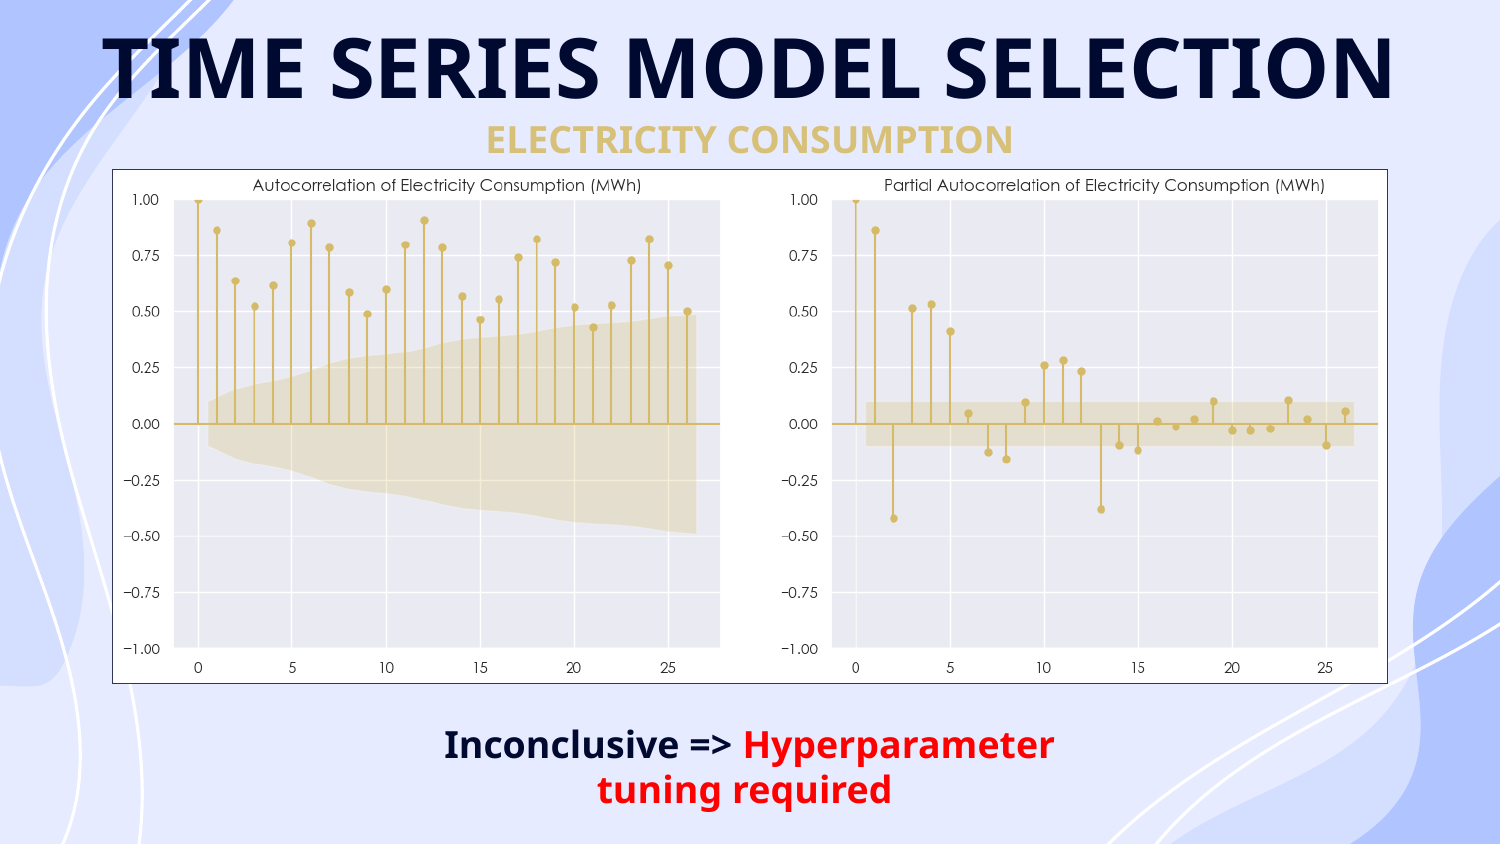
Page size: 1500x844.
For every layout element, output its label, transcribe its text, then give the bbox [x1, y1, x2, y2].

text_box ELECTRICITY CONSUMPTION [435, 108, 1065, 167]
picture [111, 169, 1389, 684]
title TIME SERIES MODEL SELECTION [0, 0, 1500, 122]
text_box Inconclusive => Hyperparameter tuning required [409, 713, 1091, 819]
